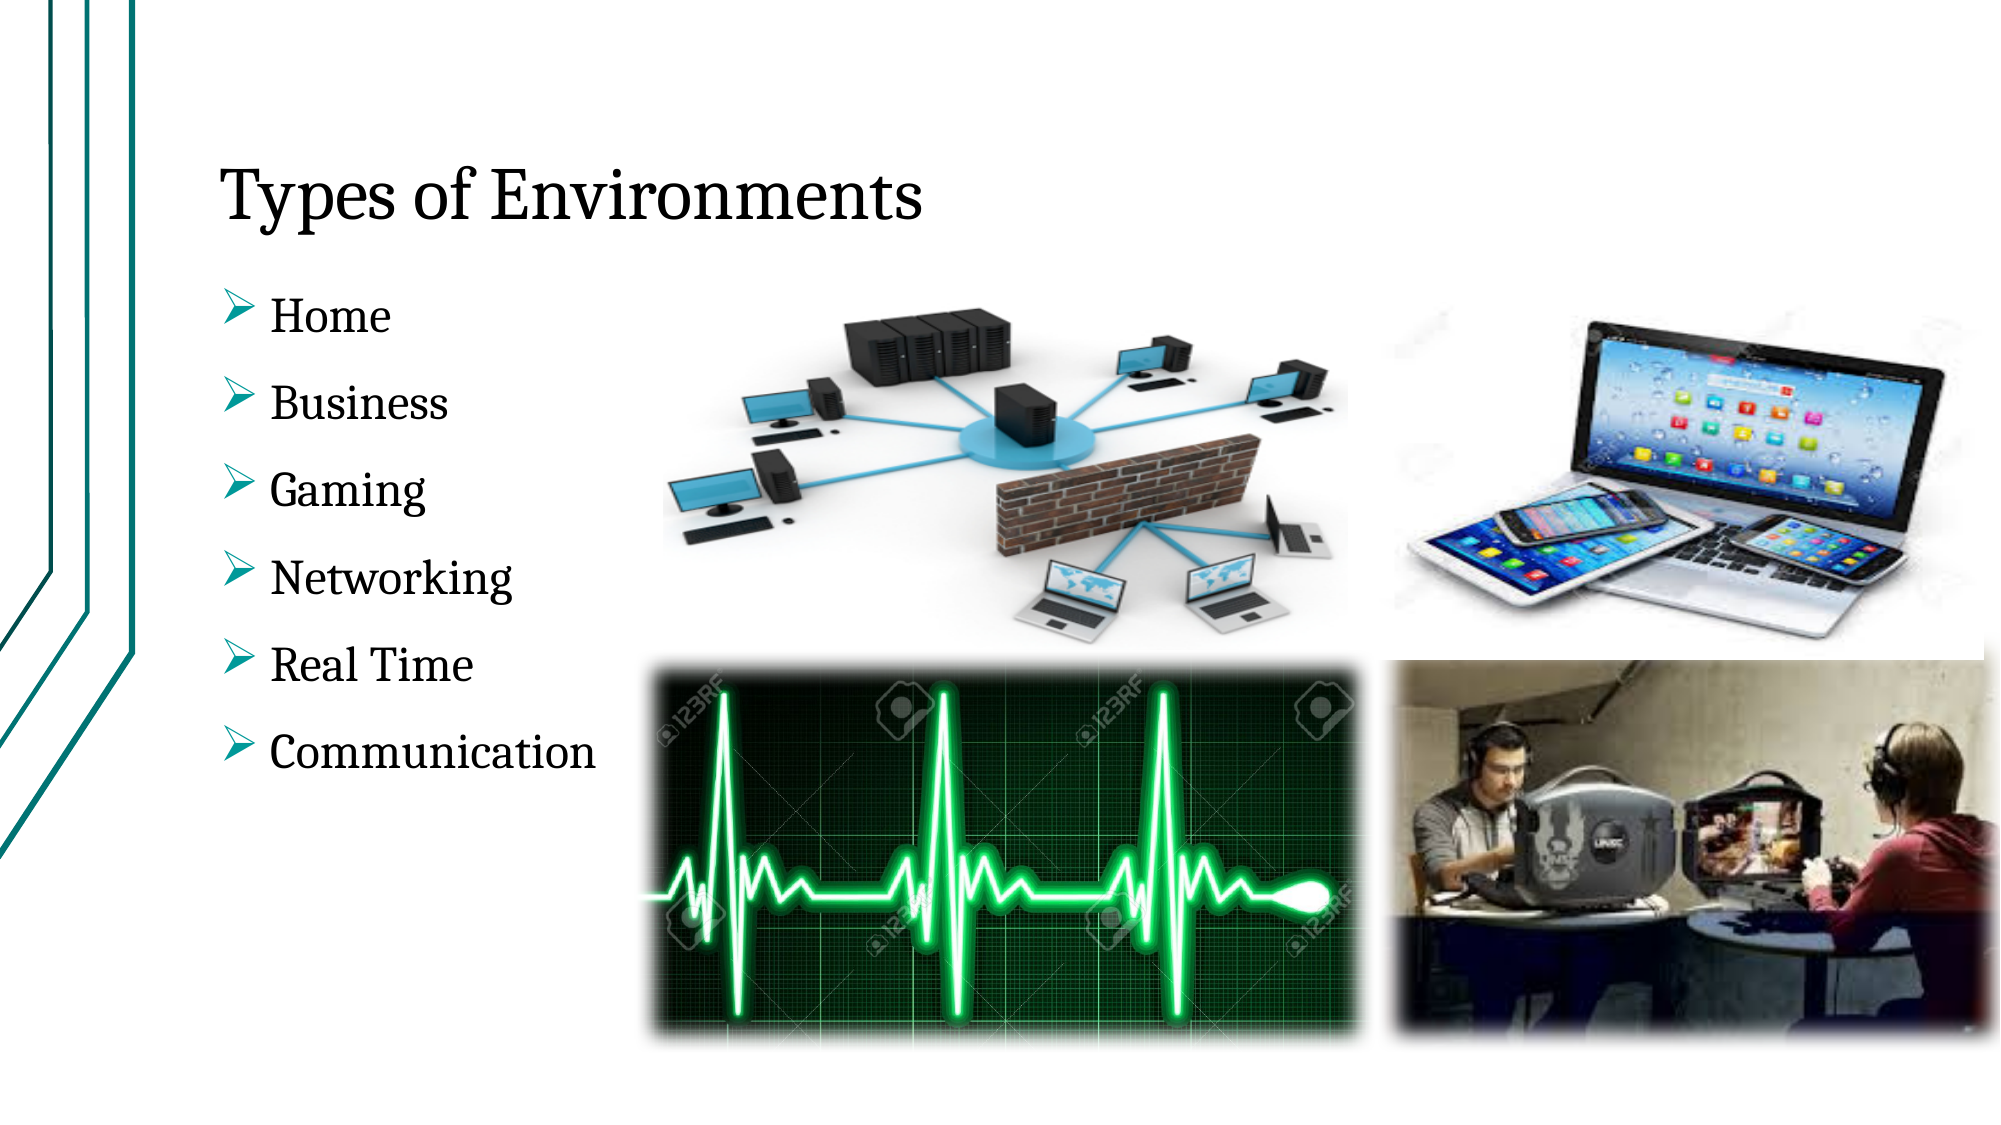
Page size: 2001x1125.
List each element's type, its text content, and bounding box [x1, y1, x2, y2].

title Types of Environments [200, 45, 1900, 246]
picture [634, 302, 2000, 1053]
list Home Business Gaming Networking Real Time Communication [200, 279, 1900, 1012]
